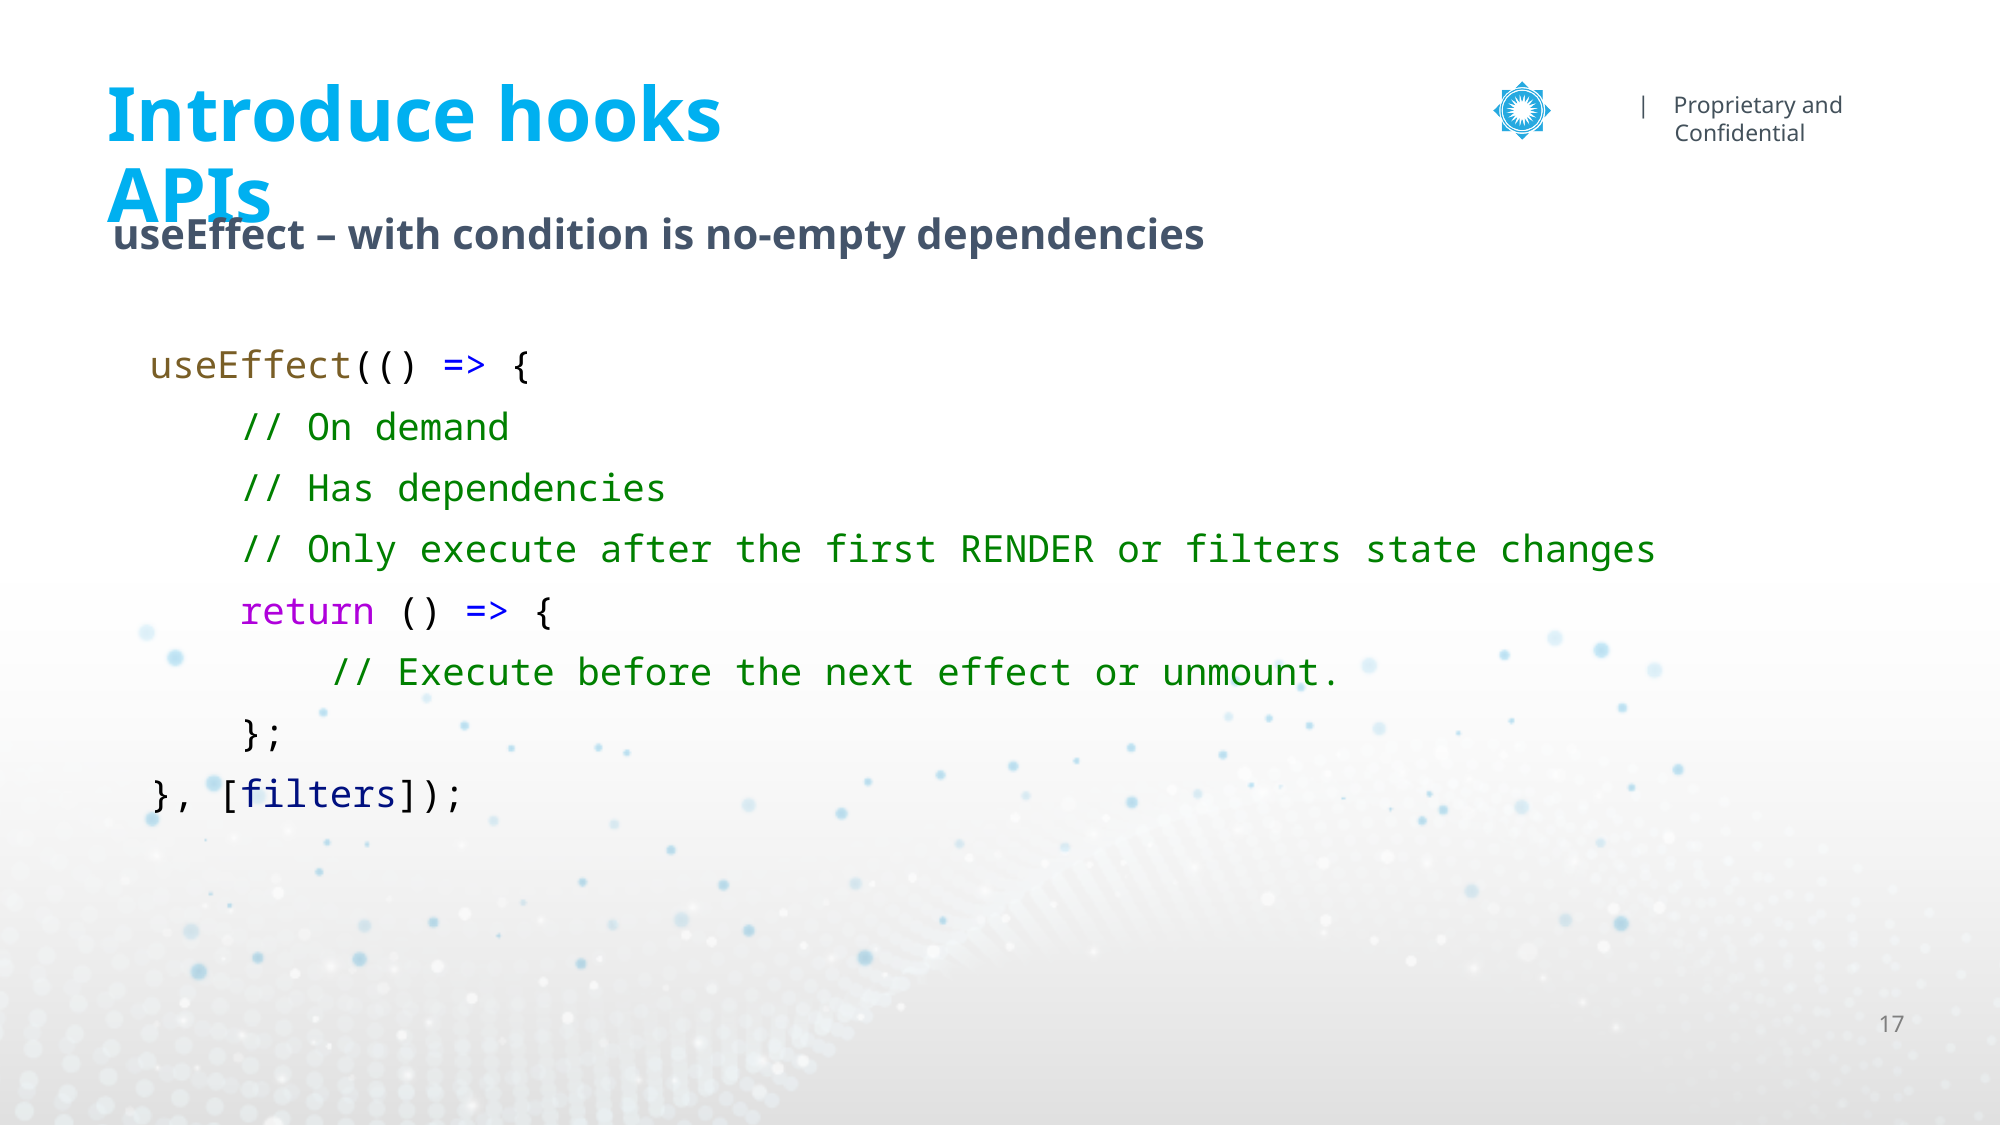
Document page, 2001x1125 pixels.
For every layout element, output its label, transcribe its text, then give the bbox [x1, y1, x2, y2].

text_box useEffect(() => { // On demand // Has dependencies // Only execute after the first RENDER or filters state changes return () => { // Execute before the next effect or unmount. }; }, [filters]); [97, 339, 1903, 888]
picture [0, 0, 2000, 1125]
list useEffect – with condition is no-empty dependencies [97, 205, 1449, 339]
title Introduce hooks APIs [92, 69, 858, 182]
